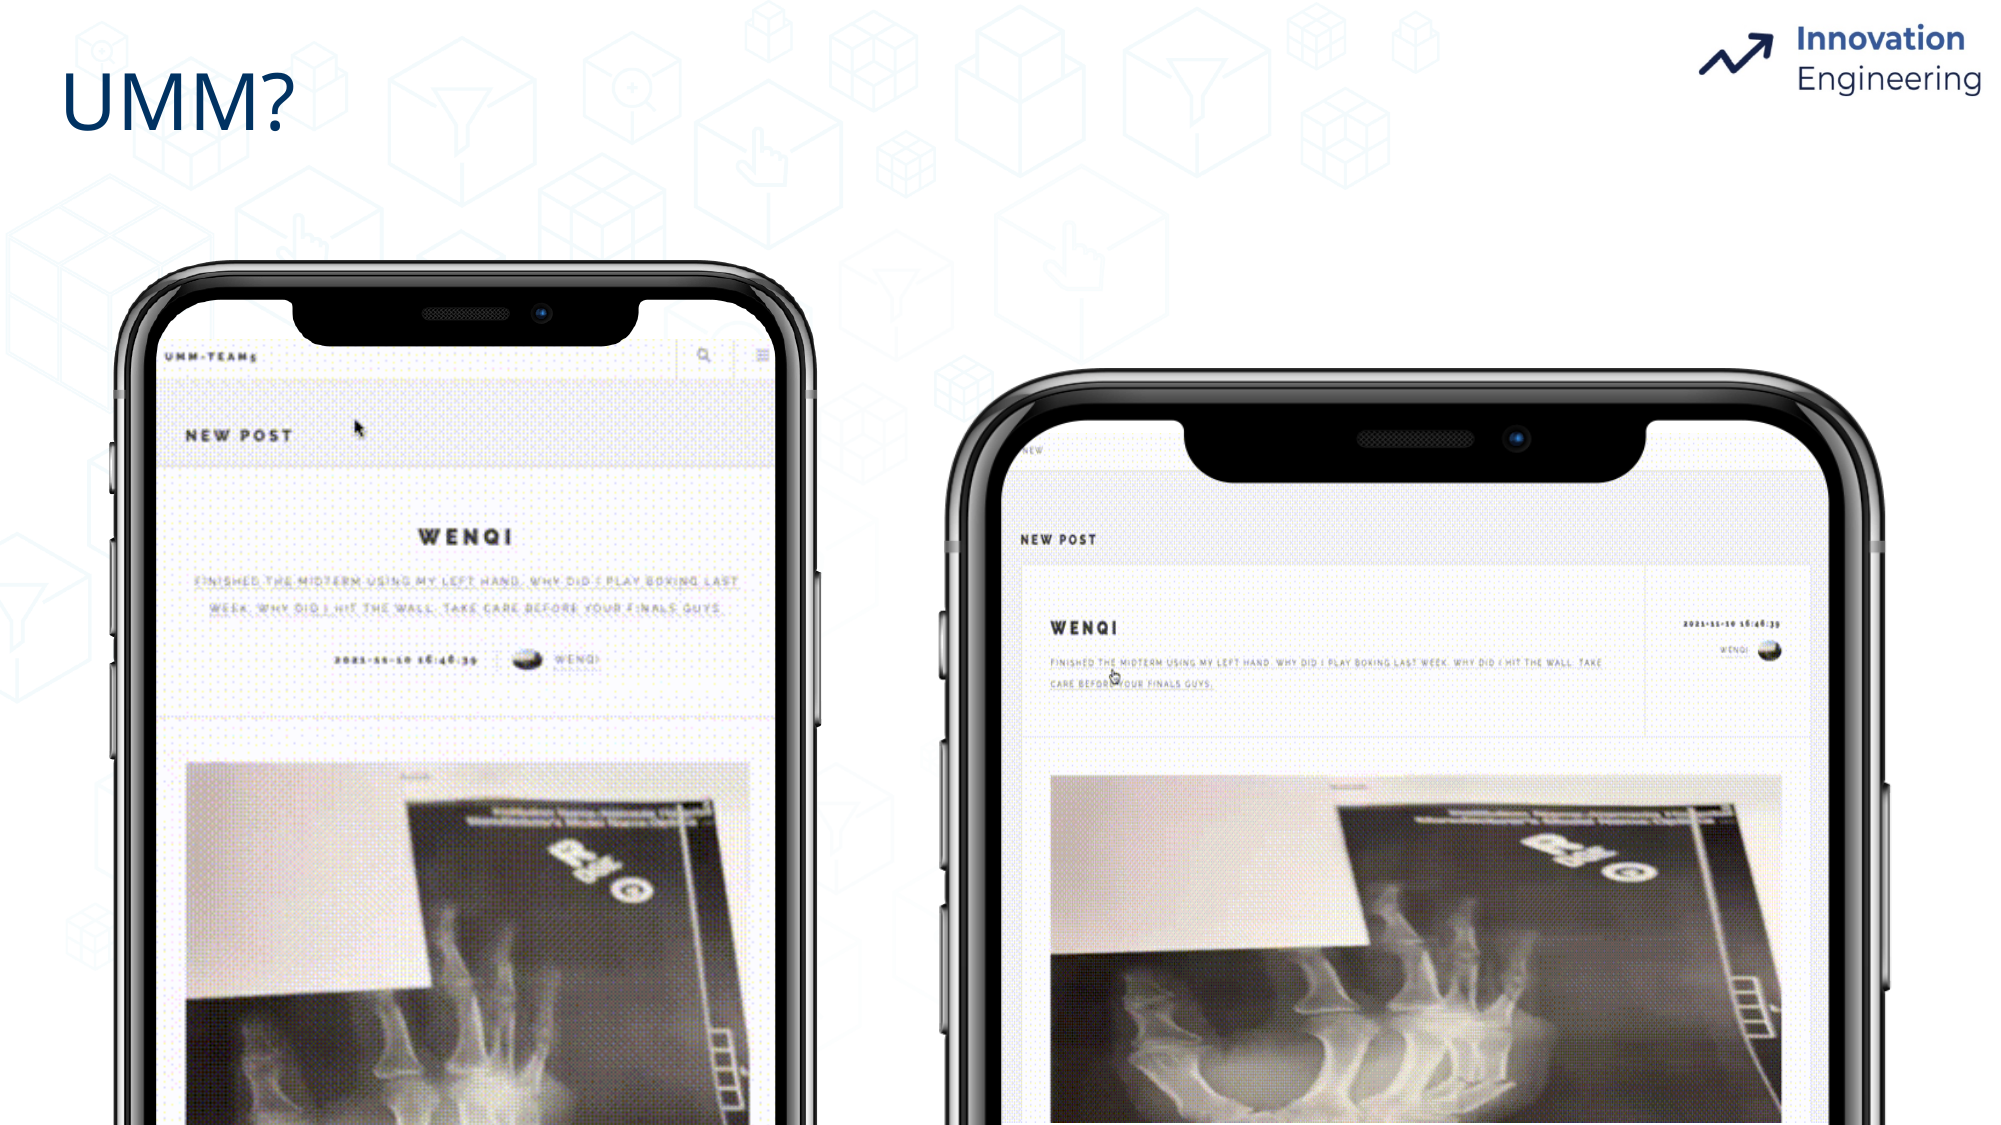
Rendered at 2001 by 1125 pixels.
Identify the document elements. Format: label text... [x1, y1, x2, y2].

title UMM? [44, 44, 1160, 154]
picture [0, 260, 2000, 1125]
picture [1685, 0, 2000, 97]
